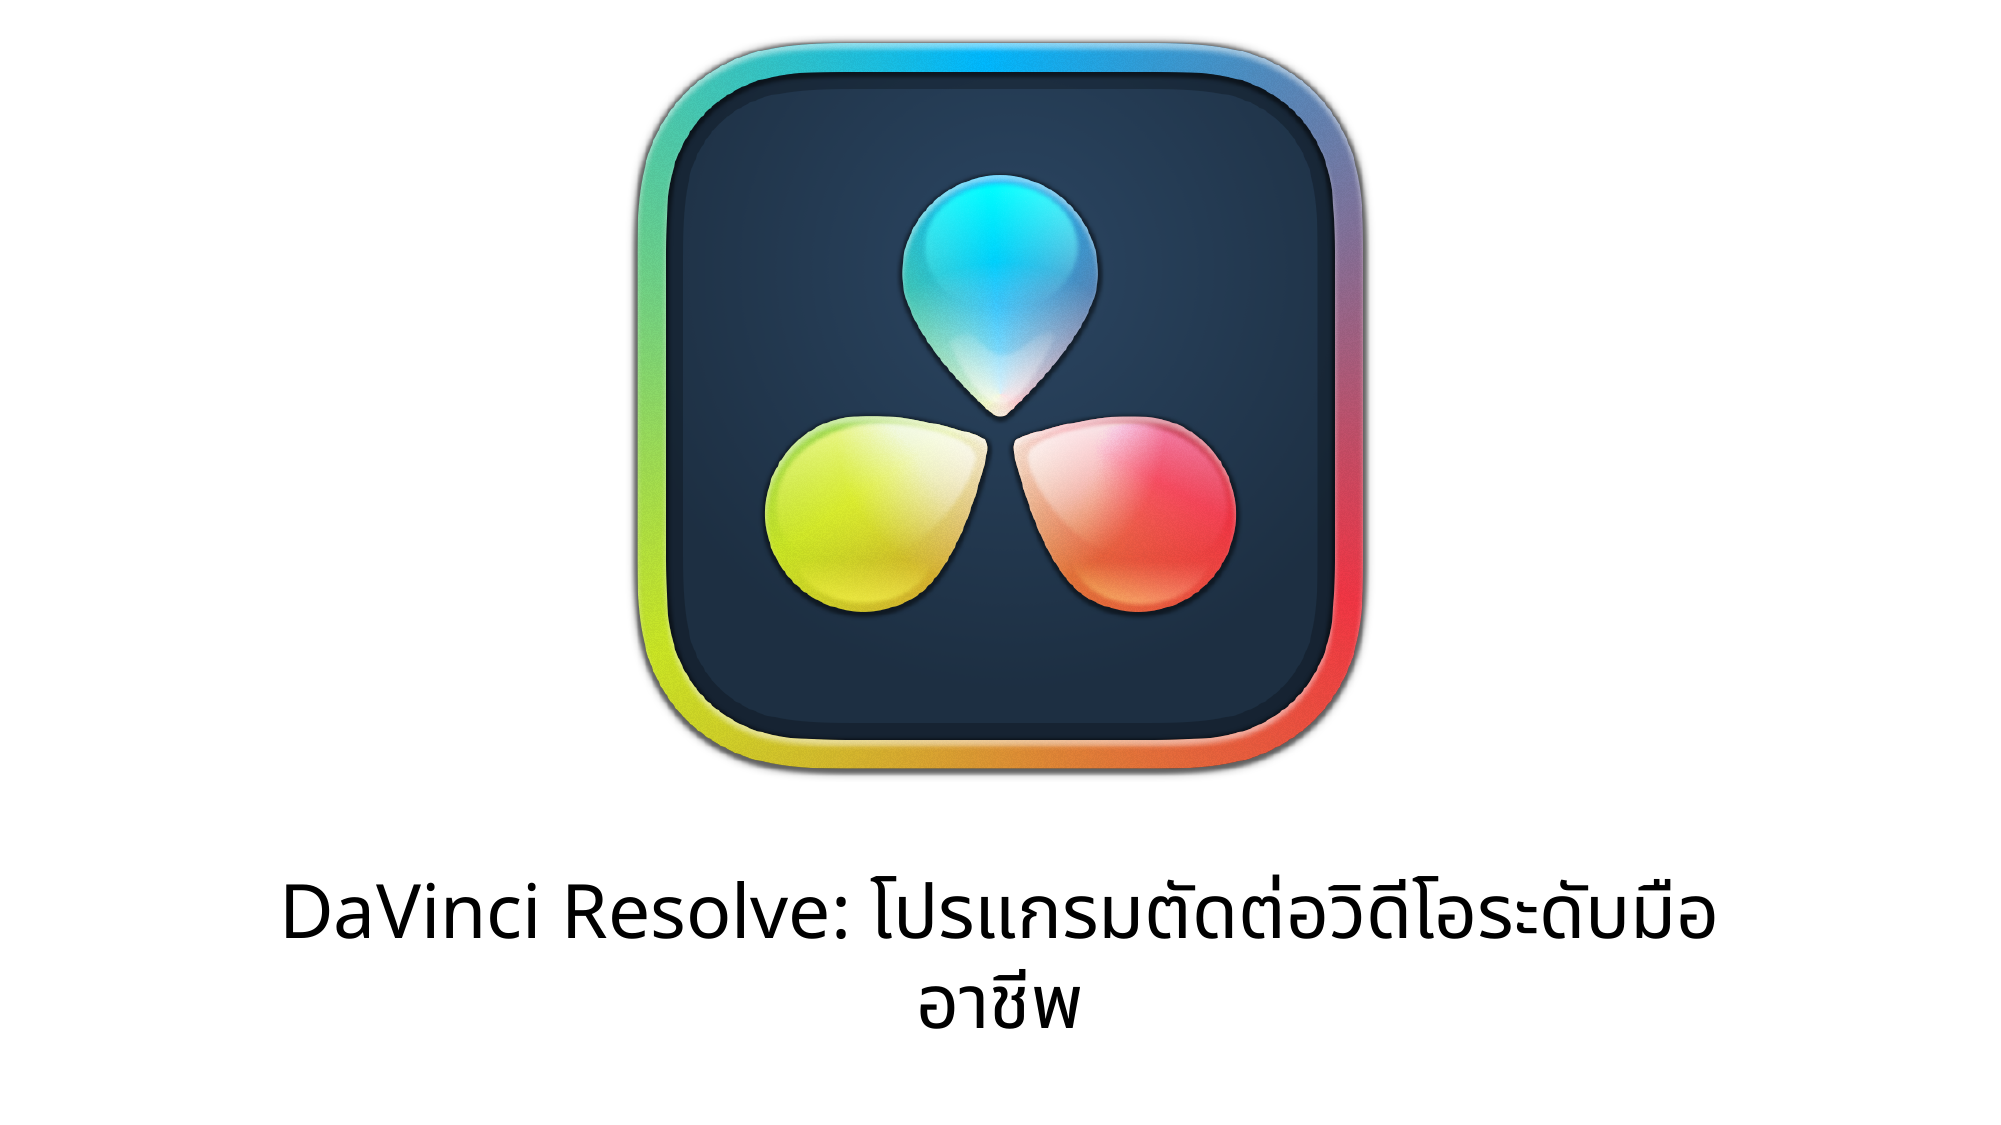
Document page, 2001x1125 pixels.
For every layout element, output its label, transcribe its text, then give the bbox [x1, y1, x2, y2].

text_box DaVinci Resolve: โปรแกรมตัดต่อวิดีโอระดับมืออาชีพ [209, 855, 1791, 1051]
picture [549, 0, 1451, 857]
